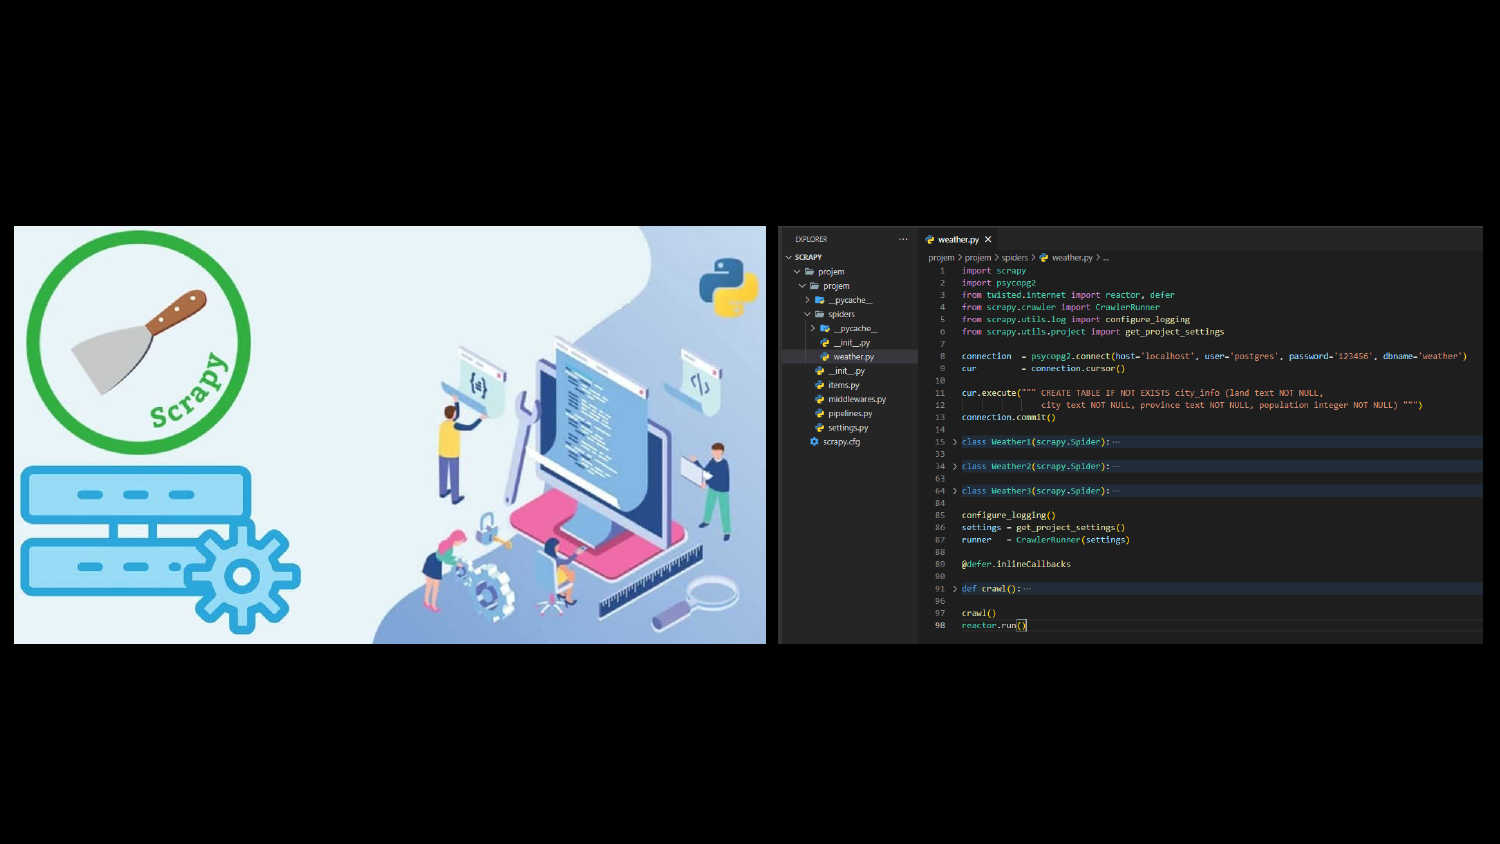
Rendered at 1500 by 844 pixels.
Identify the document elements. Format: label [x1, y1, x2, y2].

picture [14, 226, 767, 644]
picture [778, 226, 1483, 644]
